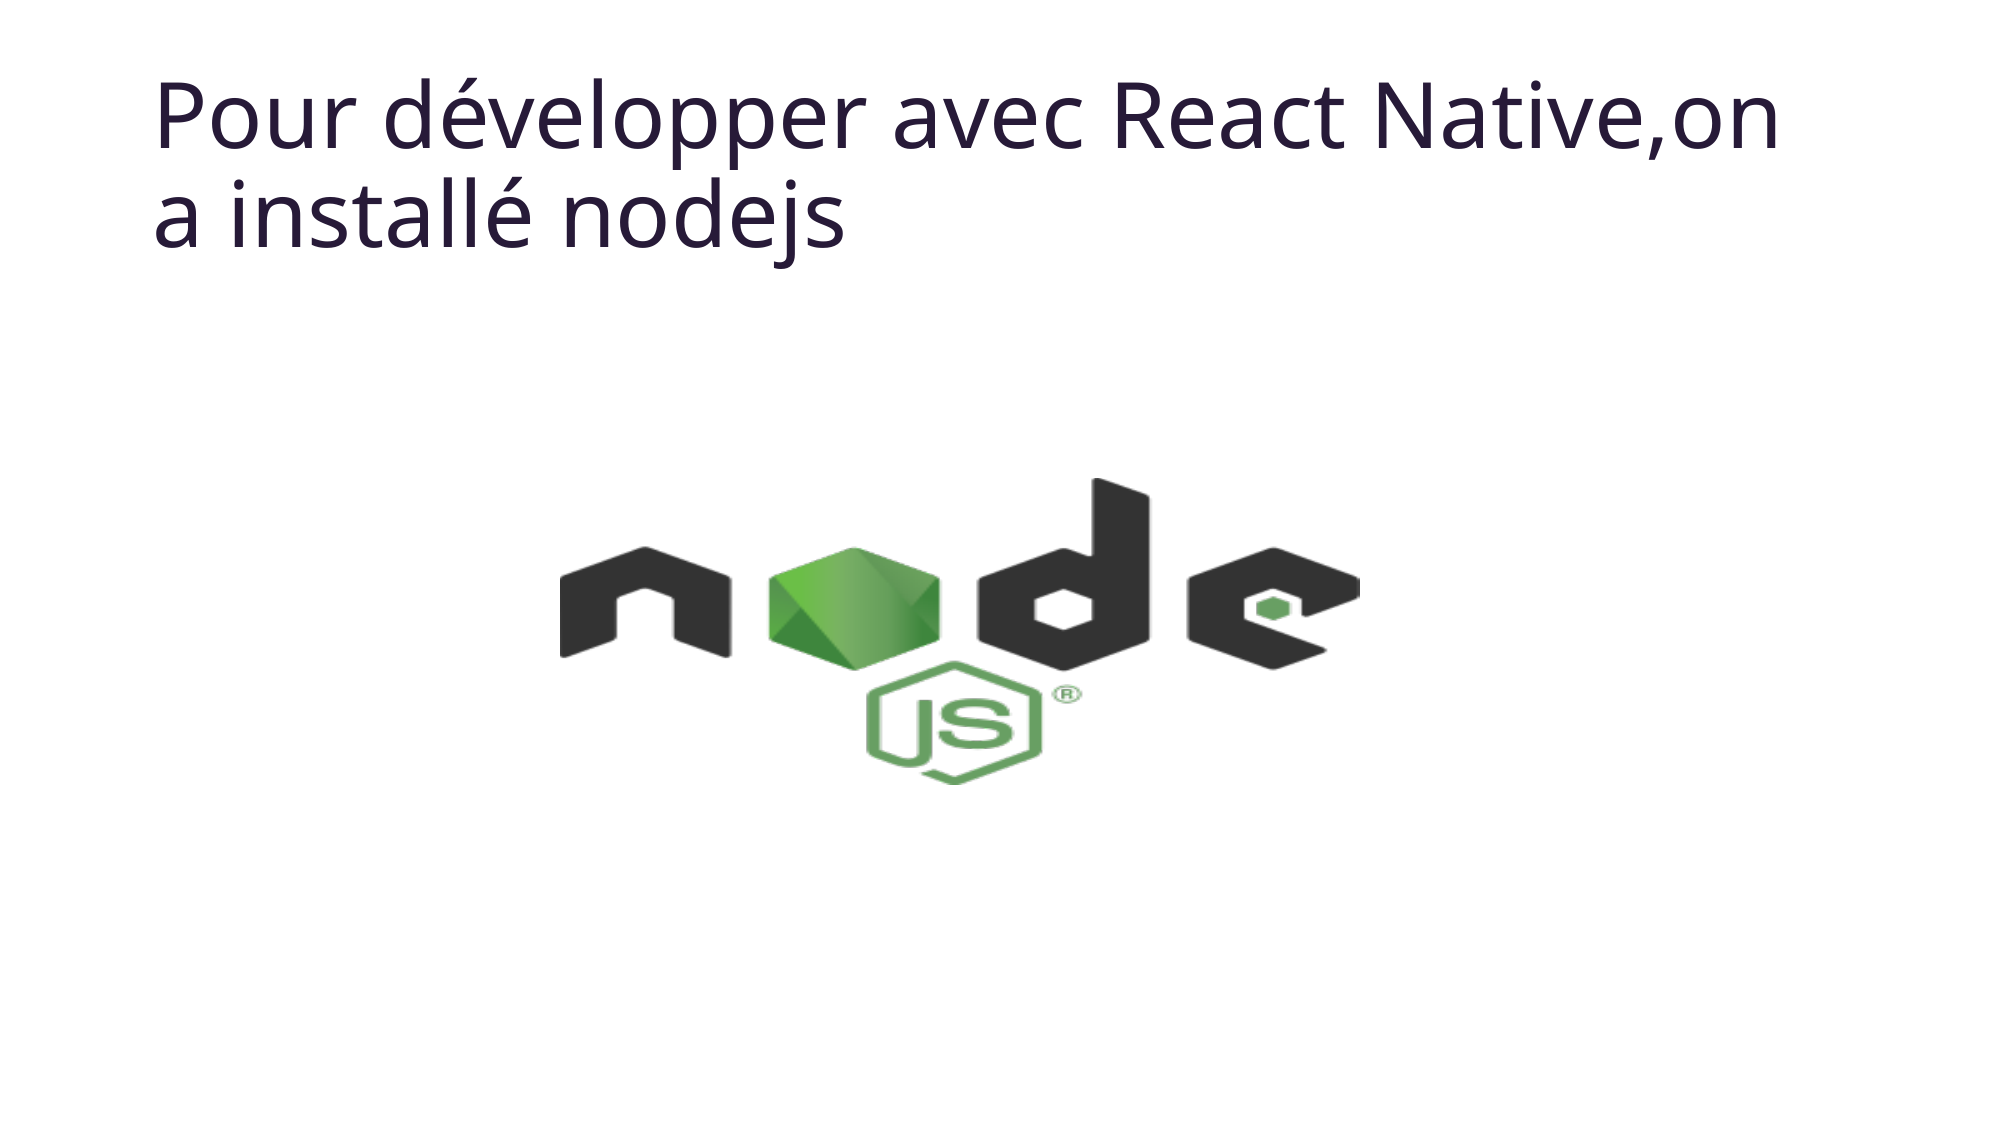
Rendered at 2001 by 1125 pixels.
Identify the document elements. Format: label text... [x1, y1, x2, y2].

title Pour développer avec React Native,on a installé nodejs [137, 59, 1863, 278]
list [559, 478, 1361, 785]
